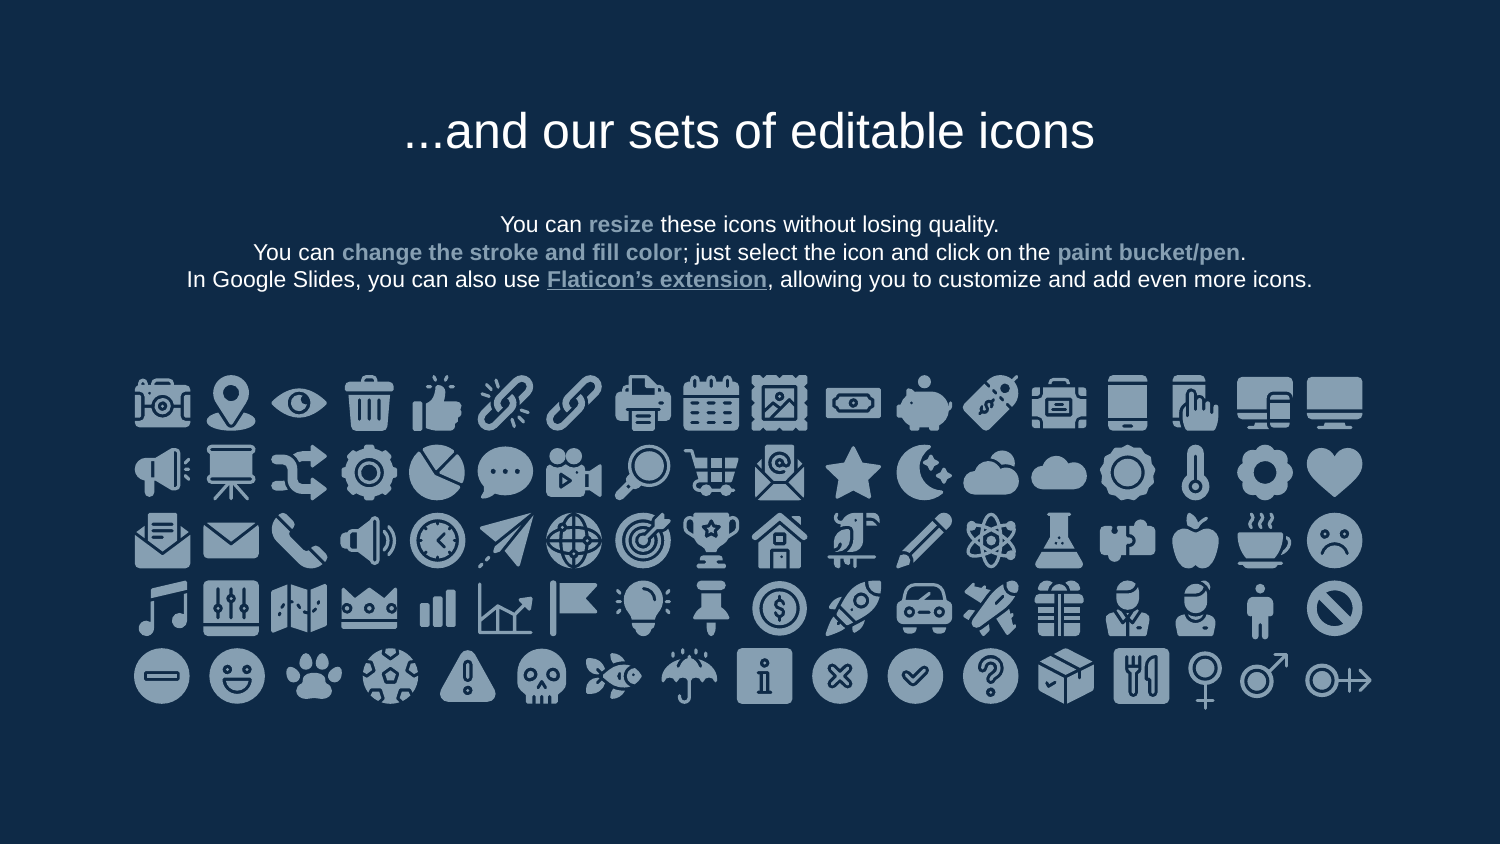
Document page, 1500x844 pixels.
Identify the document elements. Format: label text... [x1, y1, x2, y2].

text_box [209, 647, 266, 705]
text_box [962, 647, 1019, 705]
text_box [614, 444, 673, 501]
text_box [549, 580, 599, 637]
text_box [1038, 648, 1095, 704]
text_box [1246, 583, 1274, 640]
title ...and our sets of editable icons [118, 83, 1382, 163]
text_box [1306, 580, 1363, 637]
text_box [1034, 580, 1084, 637]
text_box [751, 512, 809, 569]
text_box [887, 647, 944, 705]
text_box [1237, 512, 1293, 569]
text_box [362, 647, 419, 704]
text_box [752, 580, 808, 636]
text_box [1237, 444, 1293, 501]
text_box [1306, 512, 1363, 569]
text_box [341, 444, 398, 501]
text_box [962, 580, 1020, 637]
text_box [896, 444, 953, 501]
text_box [683, 374, 740, 431]
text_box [1113, 647, 1170, 705]
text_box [269, 512, 329, 569]
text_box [1181, 444, 1210, 501]
text_box [1031, 455, 1087, 490]
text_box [1236, 376, 1294, 430]
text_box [683, 512, 740, 569]
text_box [412, 374, 463, 432]
text_box You can resize these icons without losing quality. You can change the stroke and fill color; just select the icon and click on the paint bucket/pen. In Google Slides, you can also use Flaticon’s extension, allowing you to customize and add even more icons. [118, 194, 1382, 320]
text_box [825, 580, 882, 637]
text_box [137, 580, 188, 637]
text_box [134, 378, 191, 428]
text_box [1306, 447, 1363, 498]
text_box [1305, 664, 1371, 697]
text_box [896, 374, 953, 431]
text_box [409, 512, 466, 569]
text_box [1031, 377, 1087, 429]
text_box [896, 582, 953, 634]
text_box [661, 647, 718, 705]
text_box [1174, 580, 1217, 637]
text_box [545, 447, 602, 498]
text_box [340, 515, 399, 566]
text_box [284, 652, 344, 700]
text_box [615, 580, 672, 637]
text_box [1099, 519, 1156, 562]
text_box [615, 374, 672, 431]
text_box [963, 450, 1020, 495]
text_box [1240, 654, 1287, 698]
text_box [206, 444, 256, 501]
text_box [437, 649, 498, 703]
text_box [203, 522, 260, 559]
text_box [962, 375, 1019, 431]
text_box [614, 512, 672, 569]
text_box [419, 589, 456, 628]
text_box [736, 647, 793, 705]
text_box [895, 512, 954, 569]
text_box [203, 580, 260, 637]
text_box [1099, 444, 1156, 501]
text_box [134, 512, 191, 569]
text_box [751, 374, 808, 431]
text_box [270, 388, 328, 418]
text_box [544, 374, 604, 432]
text_box [825, 446, 882, 499]
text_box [825, 387, 882, 419]
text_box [754, 444, 805, 501]
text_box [811, 647, 869, 705]
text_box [476, 374, 535, 432]
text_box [408, 444, 467, 501]
text_box [478, 582, 533, 635]
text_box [1172, 374, 1219, 431]
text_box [545, 512, 602, 569]
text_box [683, 448, 740, 497]
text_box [692, 580, 730, 637]
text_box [341, 587, 398, 630]
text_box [965, 512, 1017, 569]
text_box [1104, 580, 1151, 637]
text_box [827, 512, 880, 569]
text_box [1171, 512, 1220, 569]
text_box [1188, 651, 1222, 709]
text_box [476, 512, 534, 569]
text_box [517, 648, 567, 704]
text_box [344, 374, 394, 431]
text_box [477, 446, 534, 499]
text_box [271, 583, 328, 633]
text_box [133, 647, 190, 705]
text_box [1107, 374, 1148, 431]
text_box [270, 444, 328, 501]
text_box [206, 374, 256, 431]
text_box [1306, 376, 1363, 430]
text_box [585, 652, 643, 700]
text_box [134, 447, 191, 498]
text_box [1034, 512, 1084, 569]
